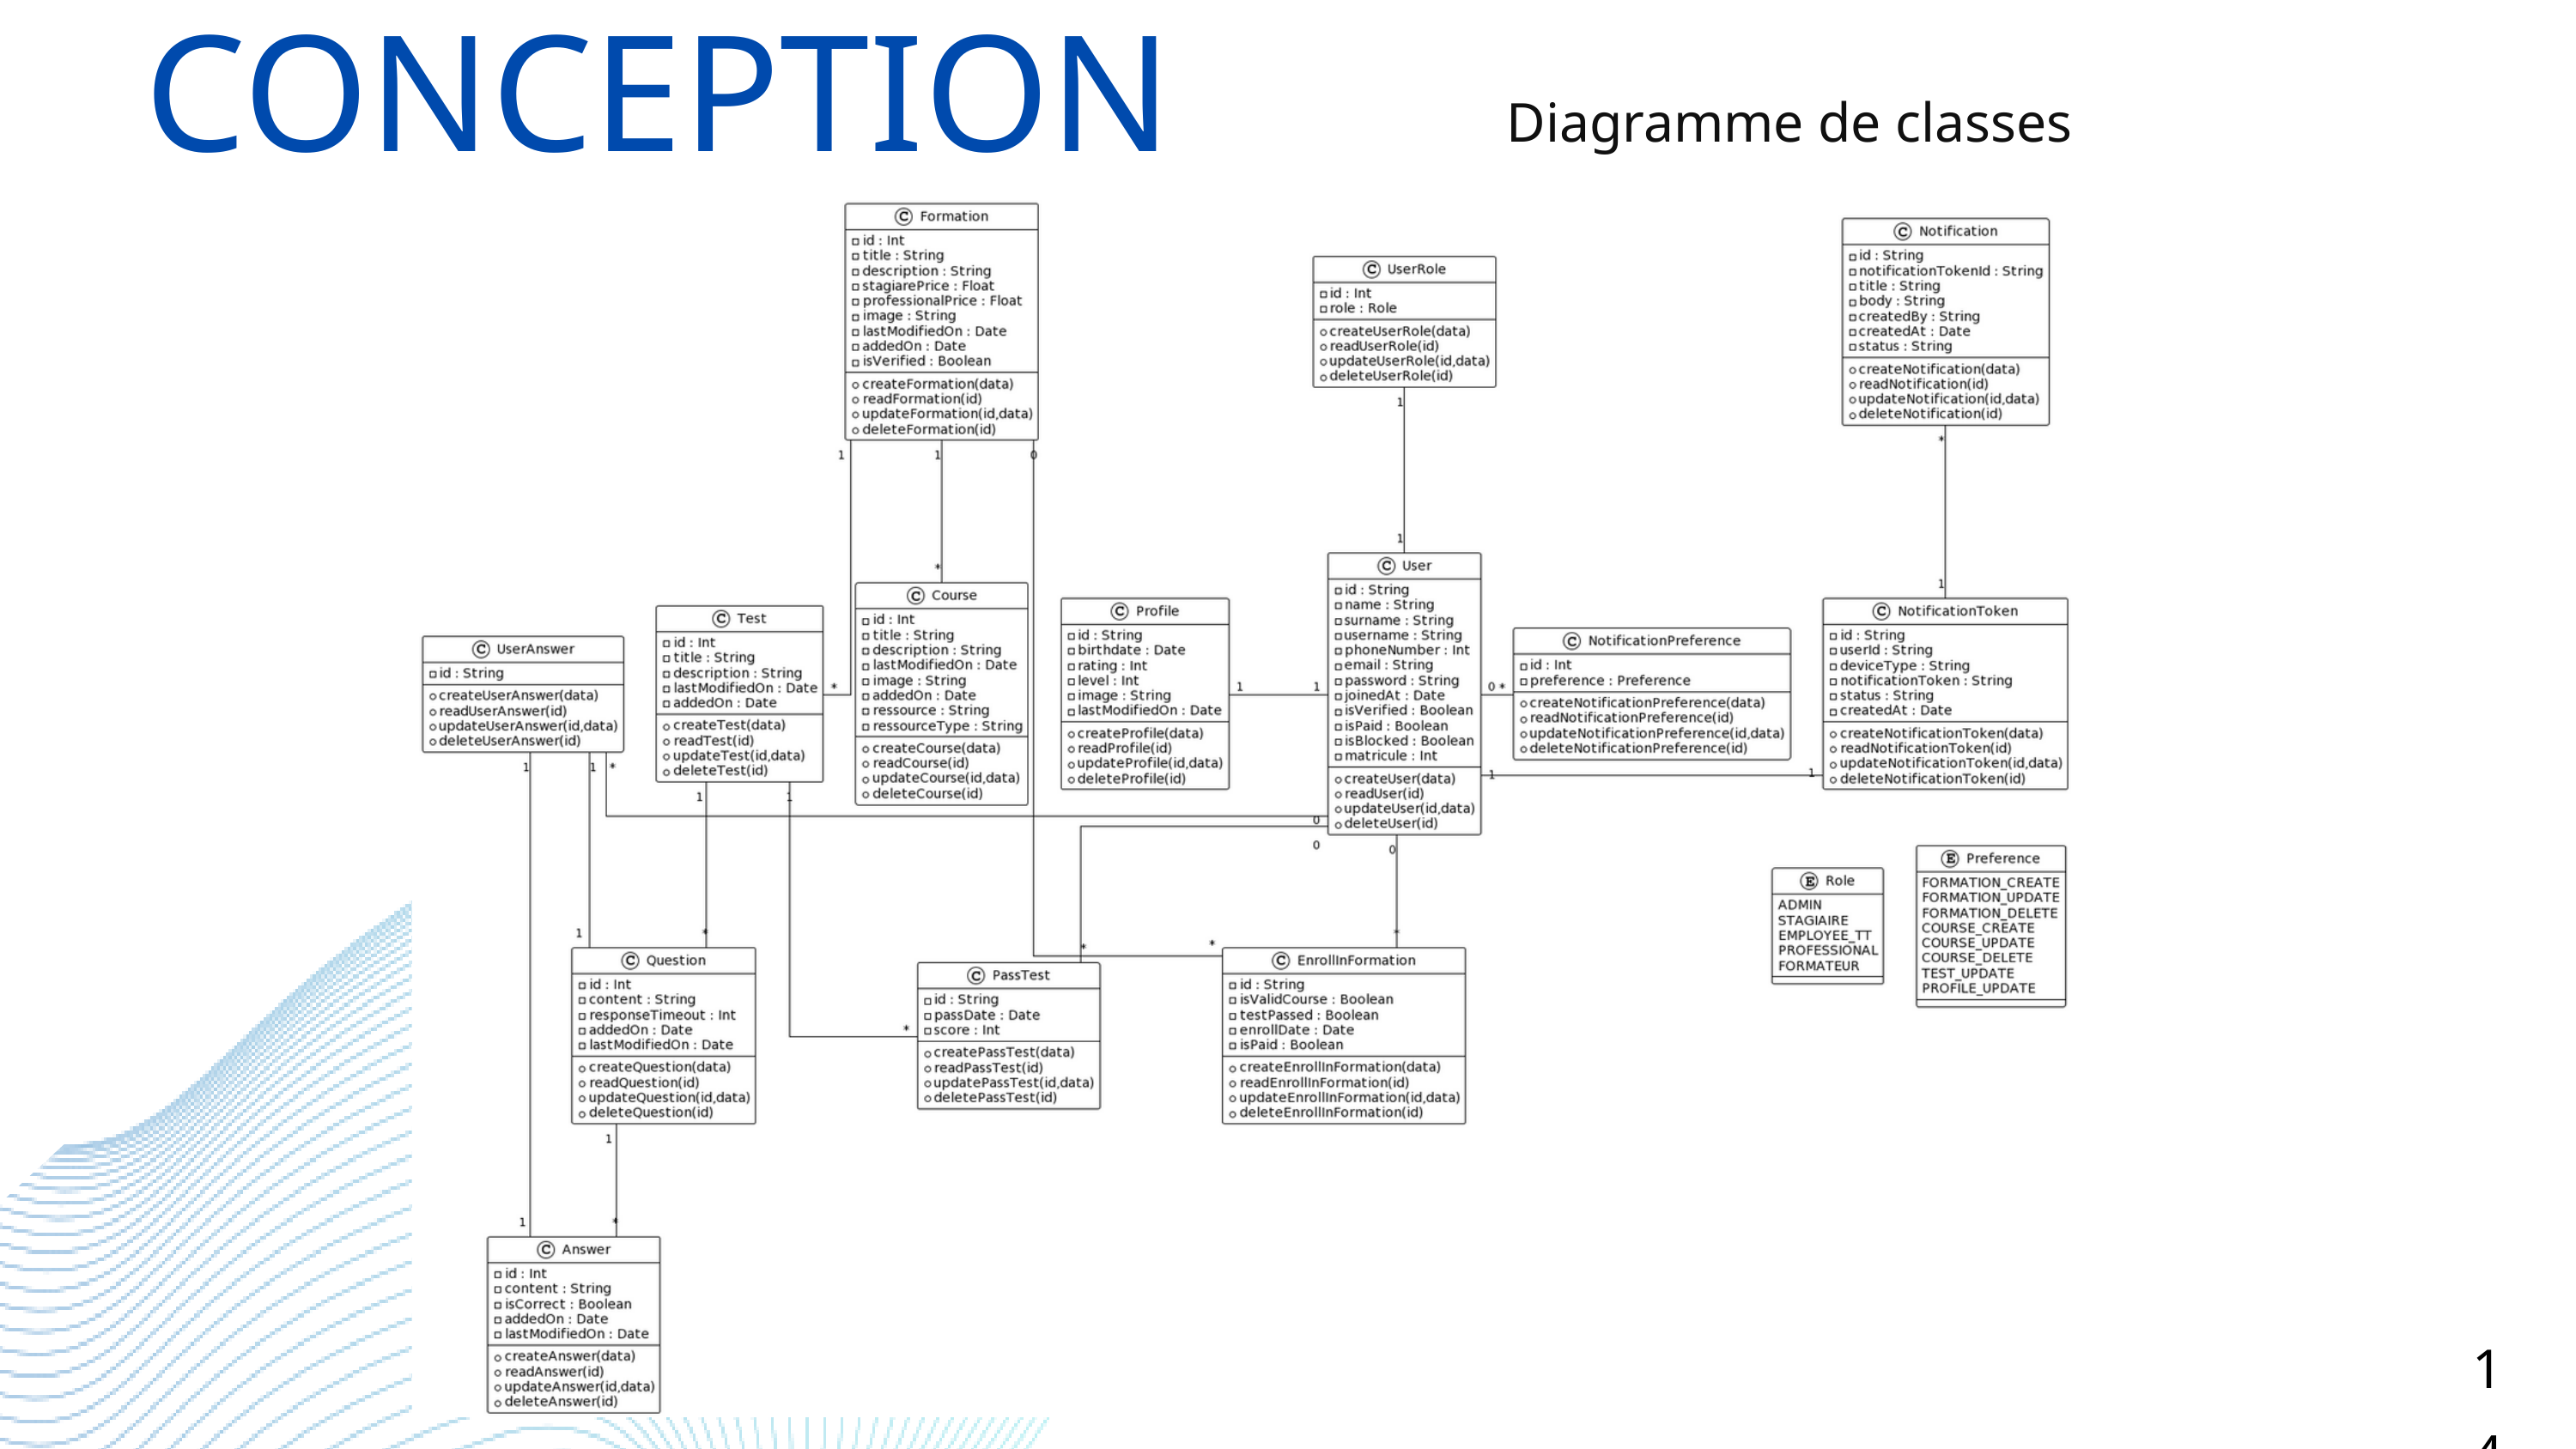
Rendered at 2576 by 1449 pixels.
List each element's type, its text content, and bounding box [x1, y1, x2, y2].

text_box [0, 825, 1108, 1449]
text_box [411, 192, 2165, 1417]
text_box CONCEPTION [144, 22, 1882, 185]
text_box 14 [2460, 1313, 2516, 1449]
text_box Diagramme de classes [1506, 67, 2432, 154]
